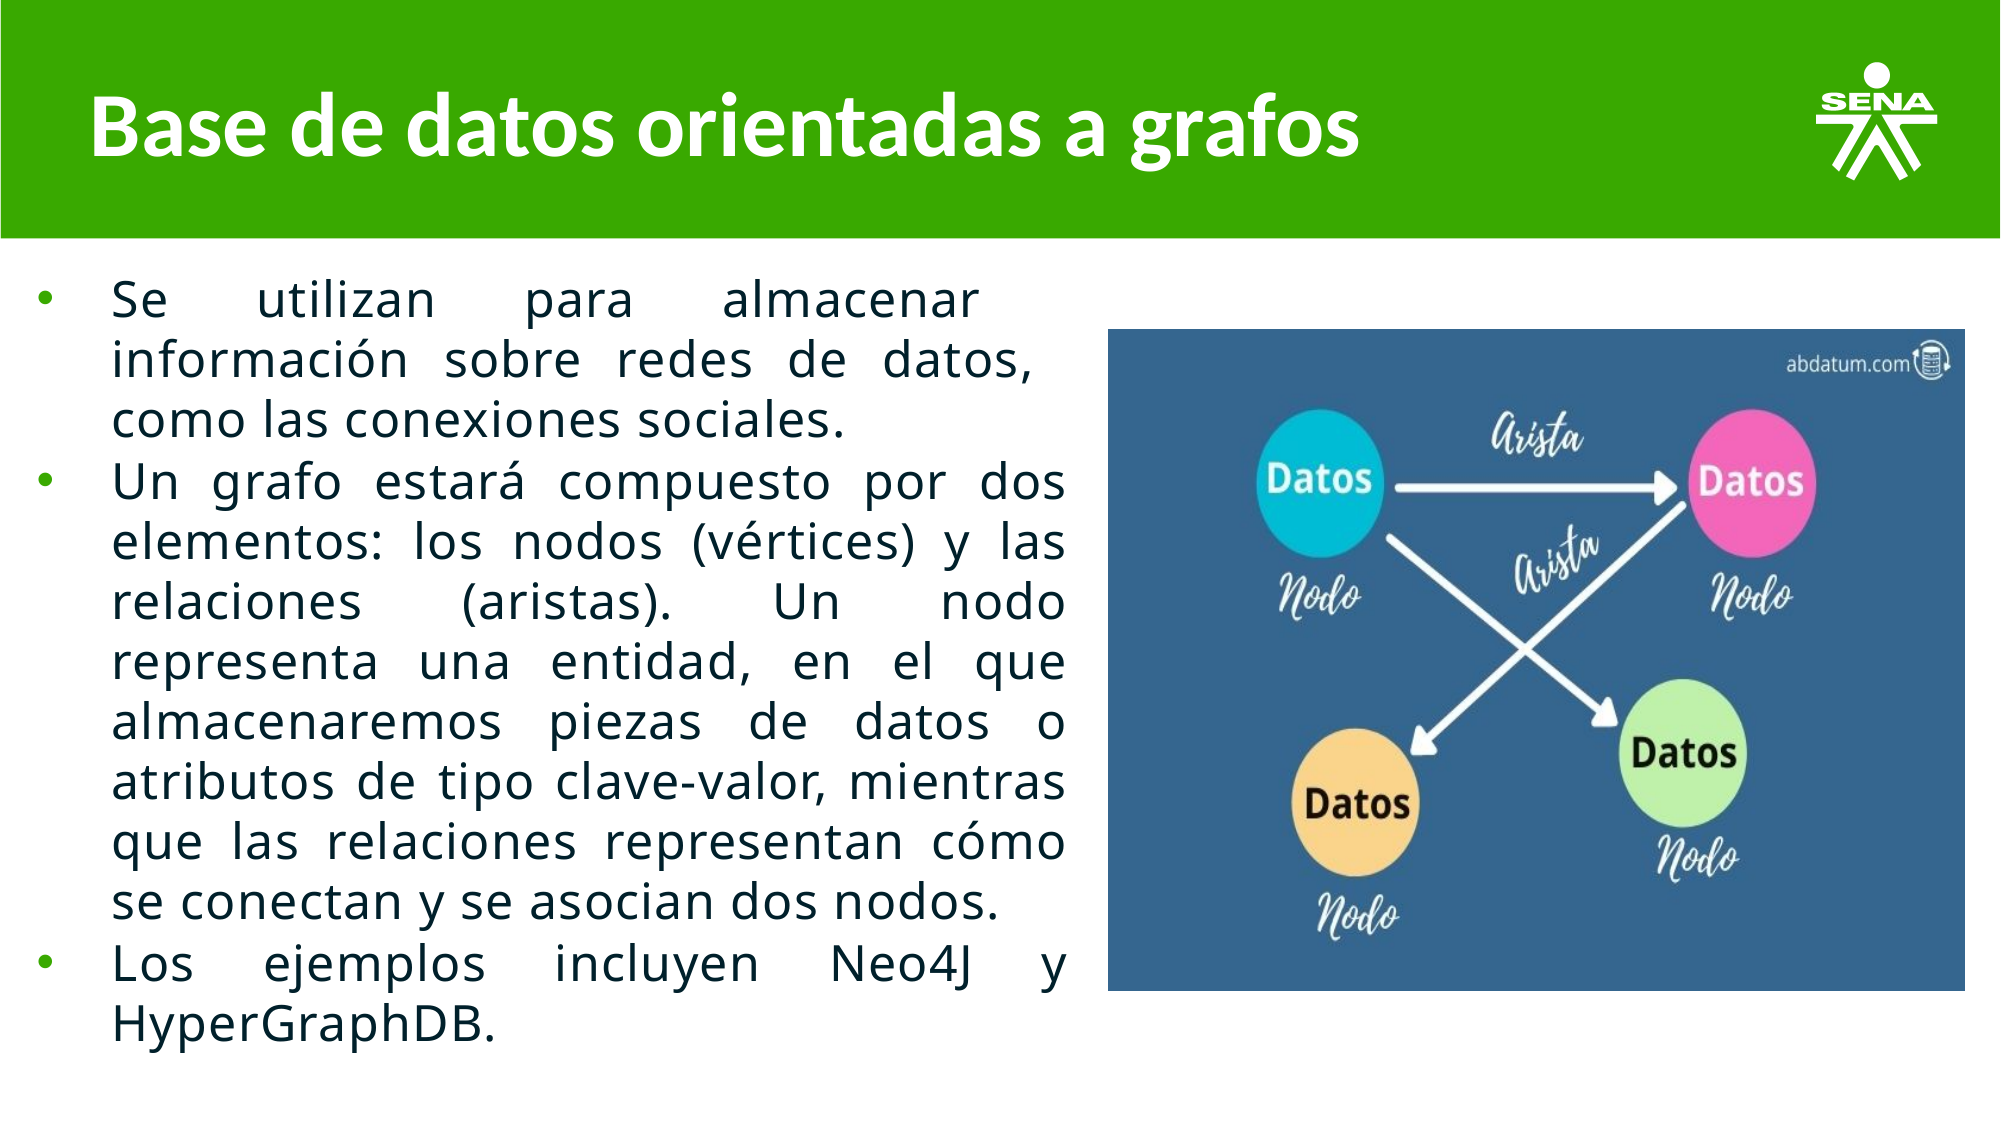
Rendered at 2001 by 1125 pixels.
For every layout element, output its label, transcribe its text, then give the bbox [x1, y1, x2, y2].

picture [0, 0, 2001, 1125]
title Base de datos orientadas a grafos [74, 18, 1800, 236]
text_box Se utilizan para almacenar información sobre redes de datos, como las conexiones sociales. Un grafo estará compuesto por dos elementos: los nodos (vértices) y las relaciones (aristas). Un nodo representa una entidad, en el que almacenaremos piezas de datos o atributos de tipo clave-valor, mientras que las relaciones representan cómo se conectan y se asocian dos nodos. Los ejemplos incluyen Neo4J y HyperGraphDB. [34, 265, 1070, 1124]
